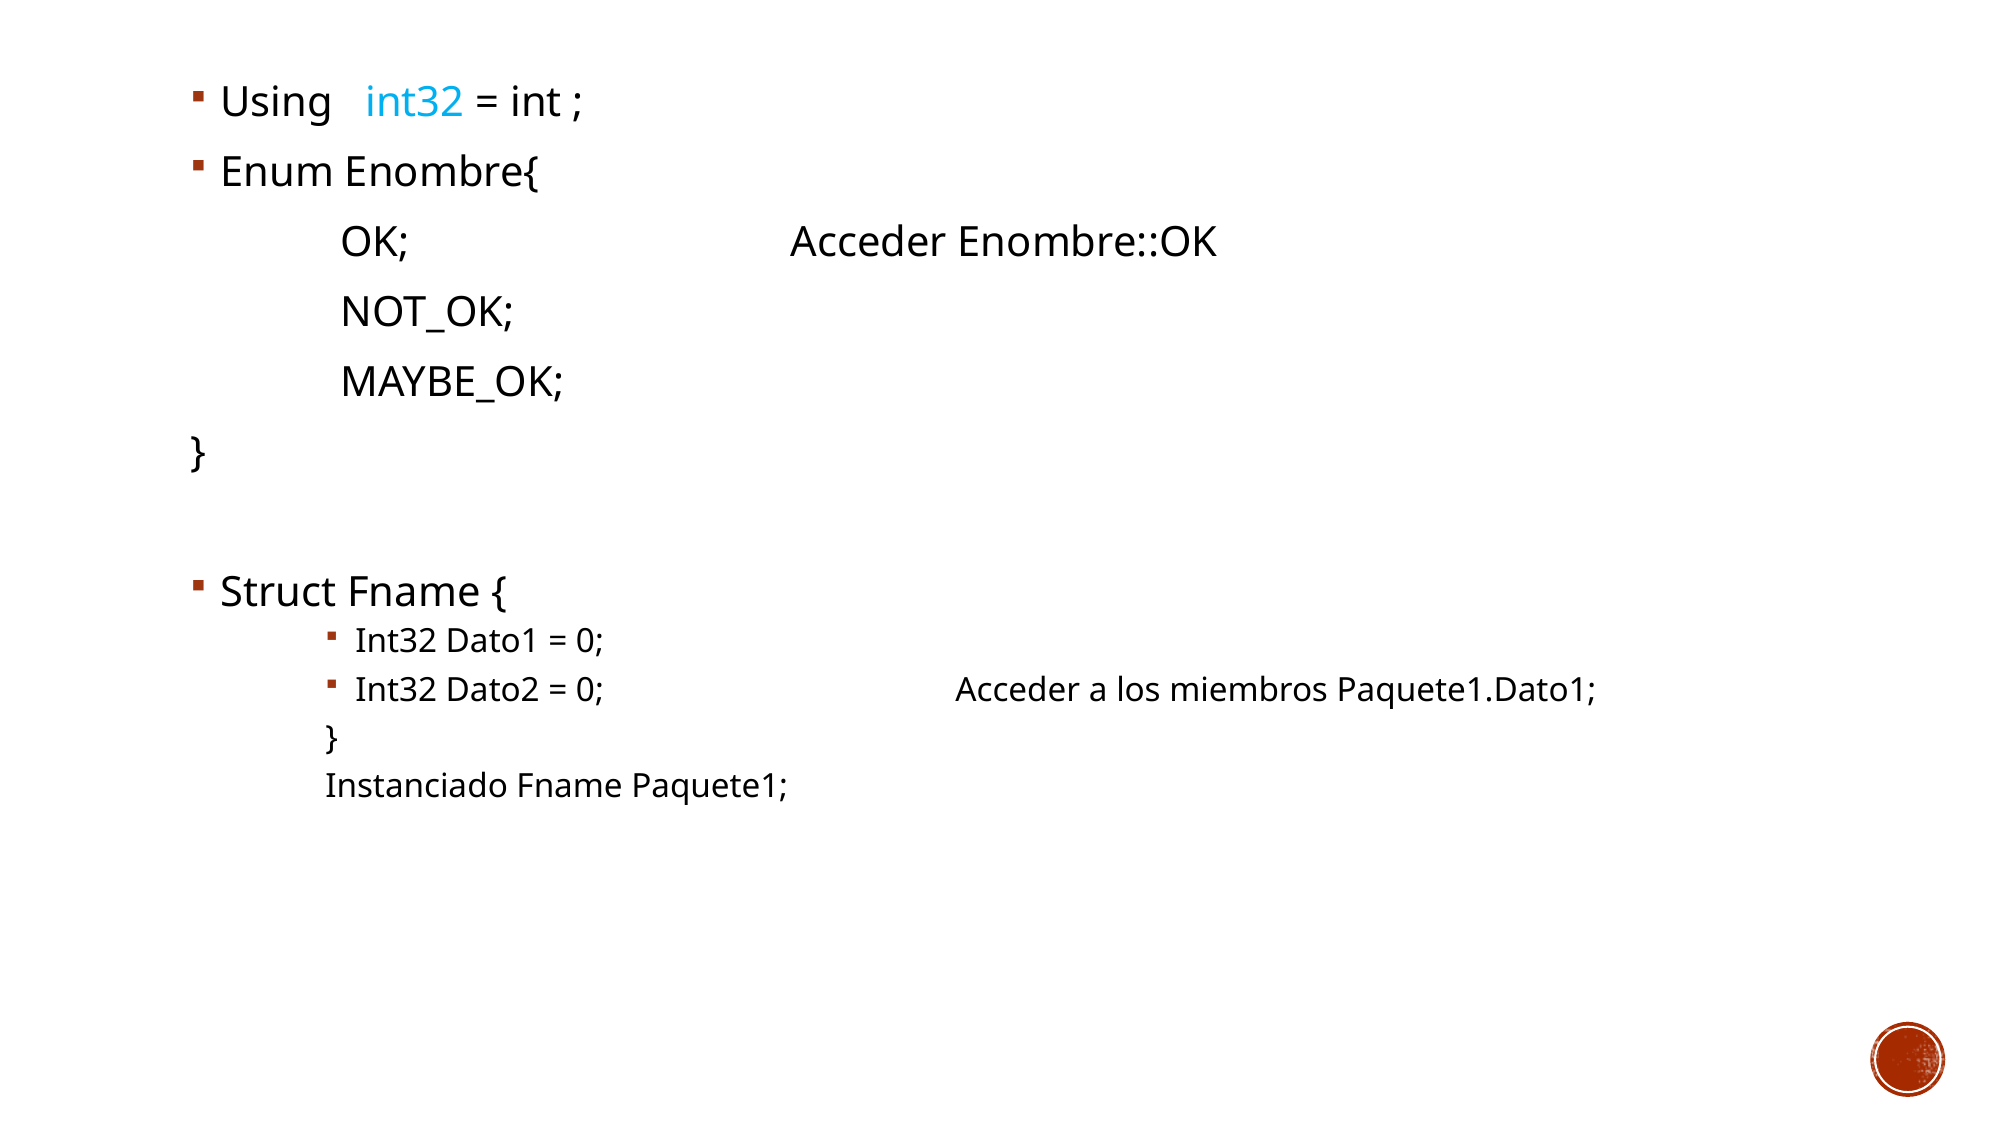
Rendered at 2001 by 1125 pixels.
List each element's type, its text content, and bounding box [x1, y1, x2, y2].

list Using int32 = int ; Enum Enombre{ OK; Acceder Enombre::OK NOT_OK; MAYBE_OK; } Struct Fname { Int32 Dato1 = 0; Int32 Dato2 = 0; Acceder a los miembros Paquete1.Dato1; } Instanciado Fname Paquete1; [175, 73, 1826, 1013]
